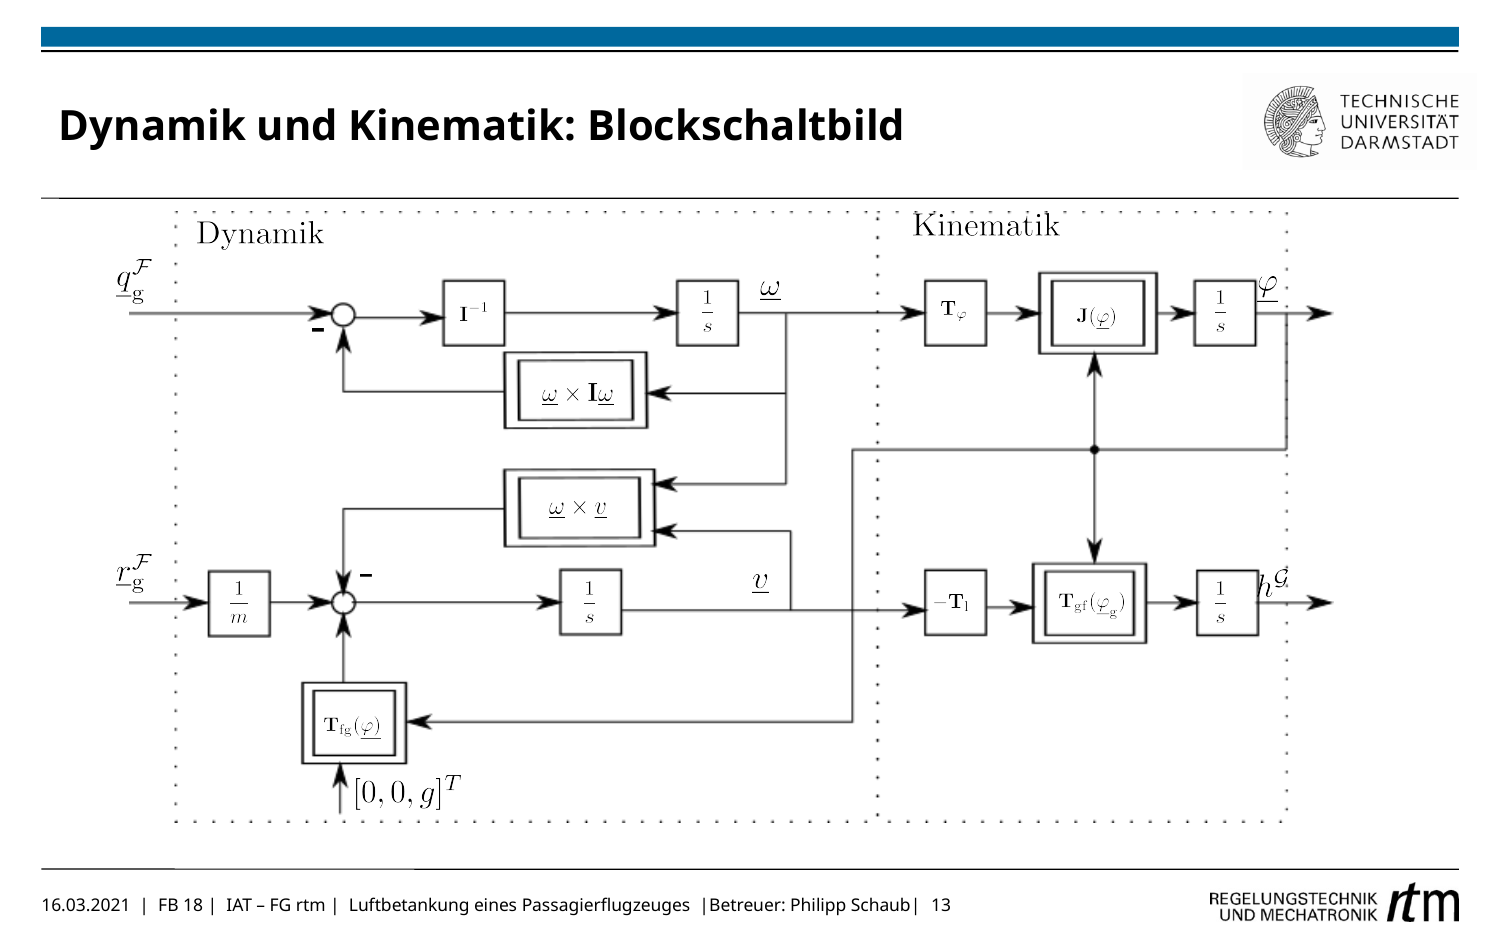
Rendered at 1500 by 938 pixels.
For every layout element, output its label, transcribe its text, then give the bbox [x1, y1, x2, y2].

picture [702, 290, 714, 332]
picture [1215, 581, 1226, 623]
picture [1256, 569, 1288, 597]
picture [1242, 73, 1477, 170]
picture [356, 775, 461, 810]
picture [913, 213, 1060, 237]
picture [229, 580, 249, 623]
picture [1256, 276, 1278, 302]
picture [323, 715, 381, 739]
picture [759, 281, 781, 301]
picture [1210, 882, 1459, 922]
picture [584, 581, 595, 623]
picture [541, 383, 615, 405]
picture [1077, 307, 1115, 330]
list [129, 211, 1334, 824]
picture [460, 302, 488, 321]
picture [312, 328, 325, 332]
picture [116, 258, 152, 304]
picture [197, 220, 325, 251]
picture [1215, 290, 1227, 332]
title Dynamik und Kinematik: Blockschaltbild [58, 66, 1149, 182]
picture [934, 593, 968, 611]
picture [941, 301, 967, 321]
picture [1058, 592, 1124, 619]
picture [751, 574, 769, 594]
picture [116, 553, 152, 593]
picture [359, 574, 372, 578]
picture [548, 501, 608, 518]
